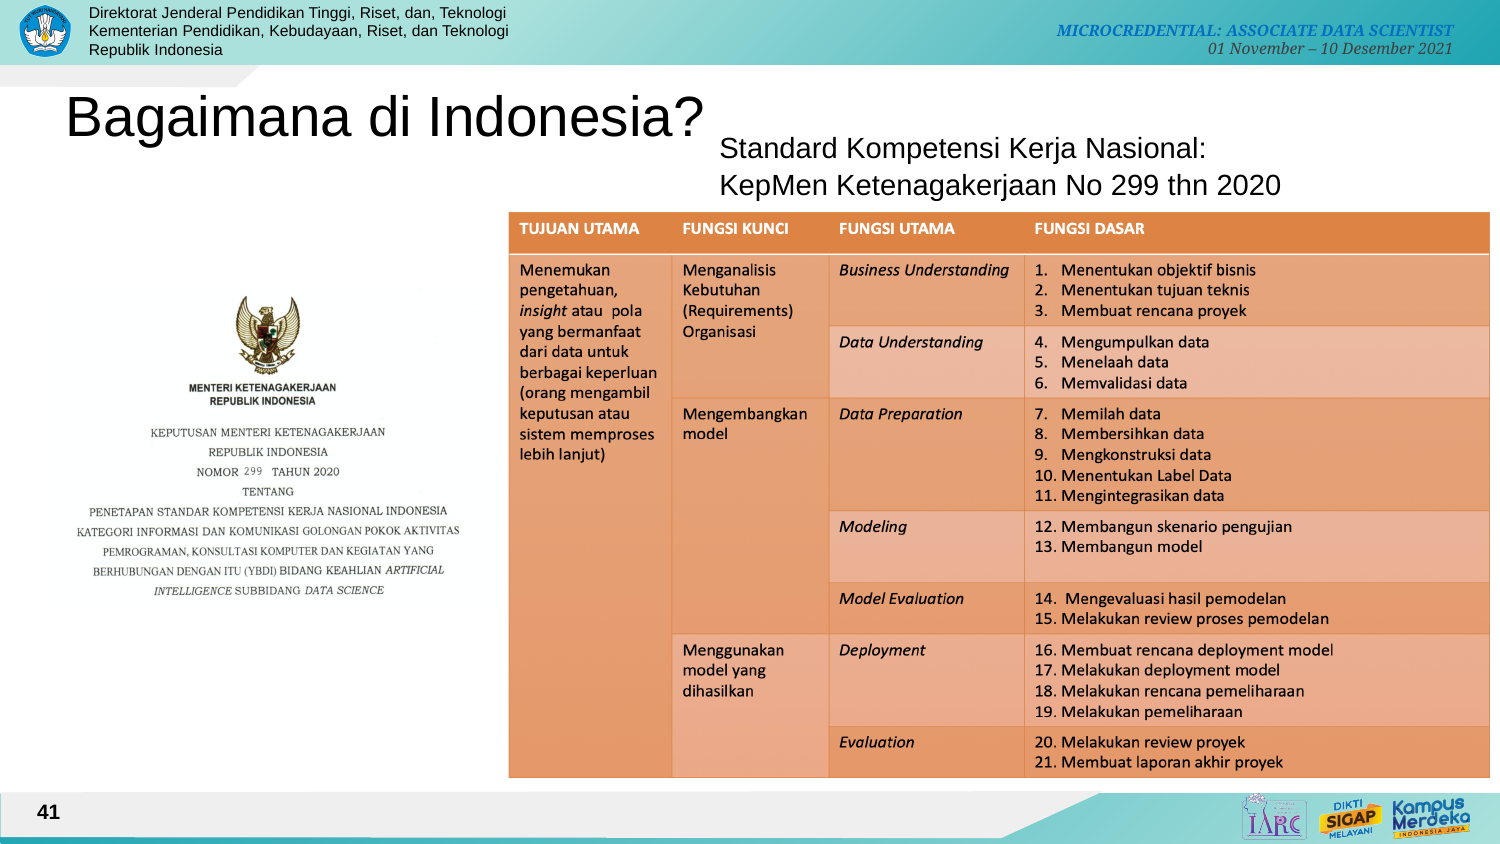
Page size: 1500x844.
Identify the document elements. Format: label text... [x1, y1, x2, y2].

picture [503, 209, 1497, 784]
text_box Bagaimana di Indonesia? [51, 72, 1449, 167]
picture [16, 3, 74, 61]
picture [1393, 798, 1470, 839]
text_box Standard Kompetensi Kerja Nasional: KepMen Ketenagakerjaan No 299 thn 2020 [704, 113, 1500, 209]
picture [50, 288, 497, 607]
picture [1319, 796, 1382, 842]
picture [1237, 790, 1311, 843]
text_box 41 [0, 788, 75, 834]
